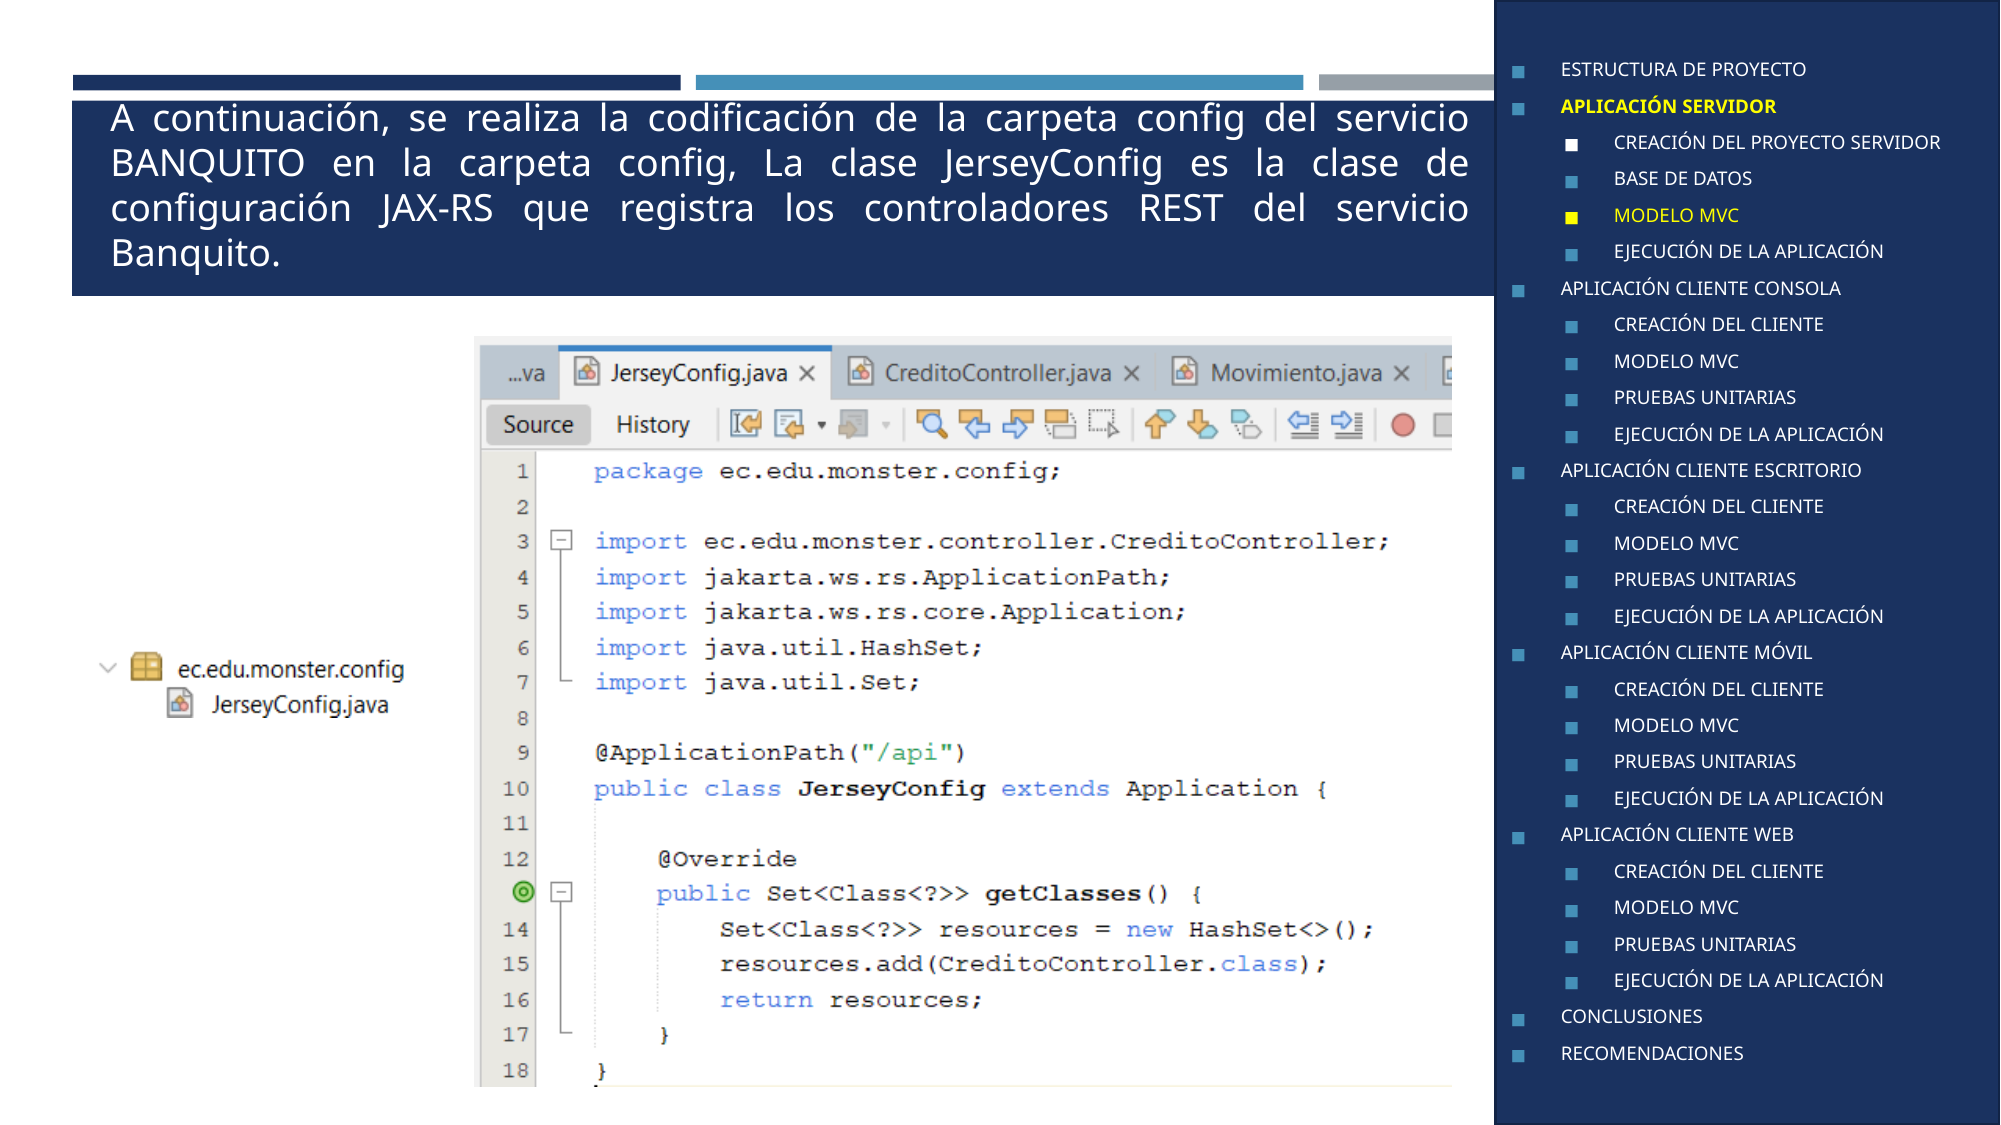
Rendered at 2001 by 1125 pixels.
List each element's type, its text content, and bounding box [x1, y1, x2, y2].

text_box ESTRUCTURA DE PROYECTO APLICACIÓN SERVIDOR CREACIÓN DEL PROYECTO SERVIDOR BASE DE DATOS MODELO MVC EJECUCIÓN DE LA APLICACIÓN APLICACIÓN CLIENTE CONSOLA CREACIÓN DEL CLIENTE MODELO MVC PRUEBAS UNITARIAS EJECUCIÓN DE LA APLICACIÓN APLICACIÓN CLIENTE ESCRITORIO CREACIÓN DEL CLIENTE MODELO MVC PRUEBAS UNITARIAS EJECUCIÓN DE LA APLICACIÓN APLICACIÓN CLIENTE MÓVIL CREACIÓN DEL CLIENTE MODELO MVC PRUEBAS UNITARIAS EJECUCIÓN DE LA APLICACIÓN APLICACIÓN CLIENTE WEB CREACIÓN DEL CLIENTE MODELO MVC PRUEBAS UNITARIAS EJECUCIÓN DE LA APLICACIÓN CONCLUSIONES RECOMENDACIONES [1495, 0, 2000, 1125]
picture [474, 336, 1452, 1087]
title A continuación, se realiza la codificación de la carpeta config del servicio BANQUITO en la carpeta config, La clase JerseyConfig es la clase de configuración JAX-RS que registra los controladores REST del servicio Banquito. [95, 115, 1486, 282]
picture [94, 649, 410, 718]
